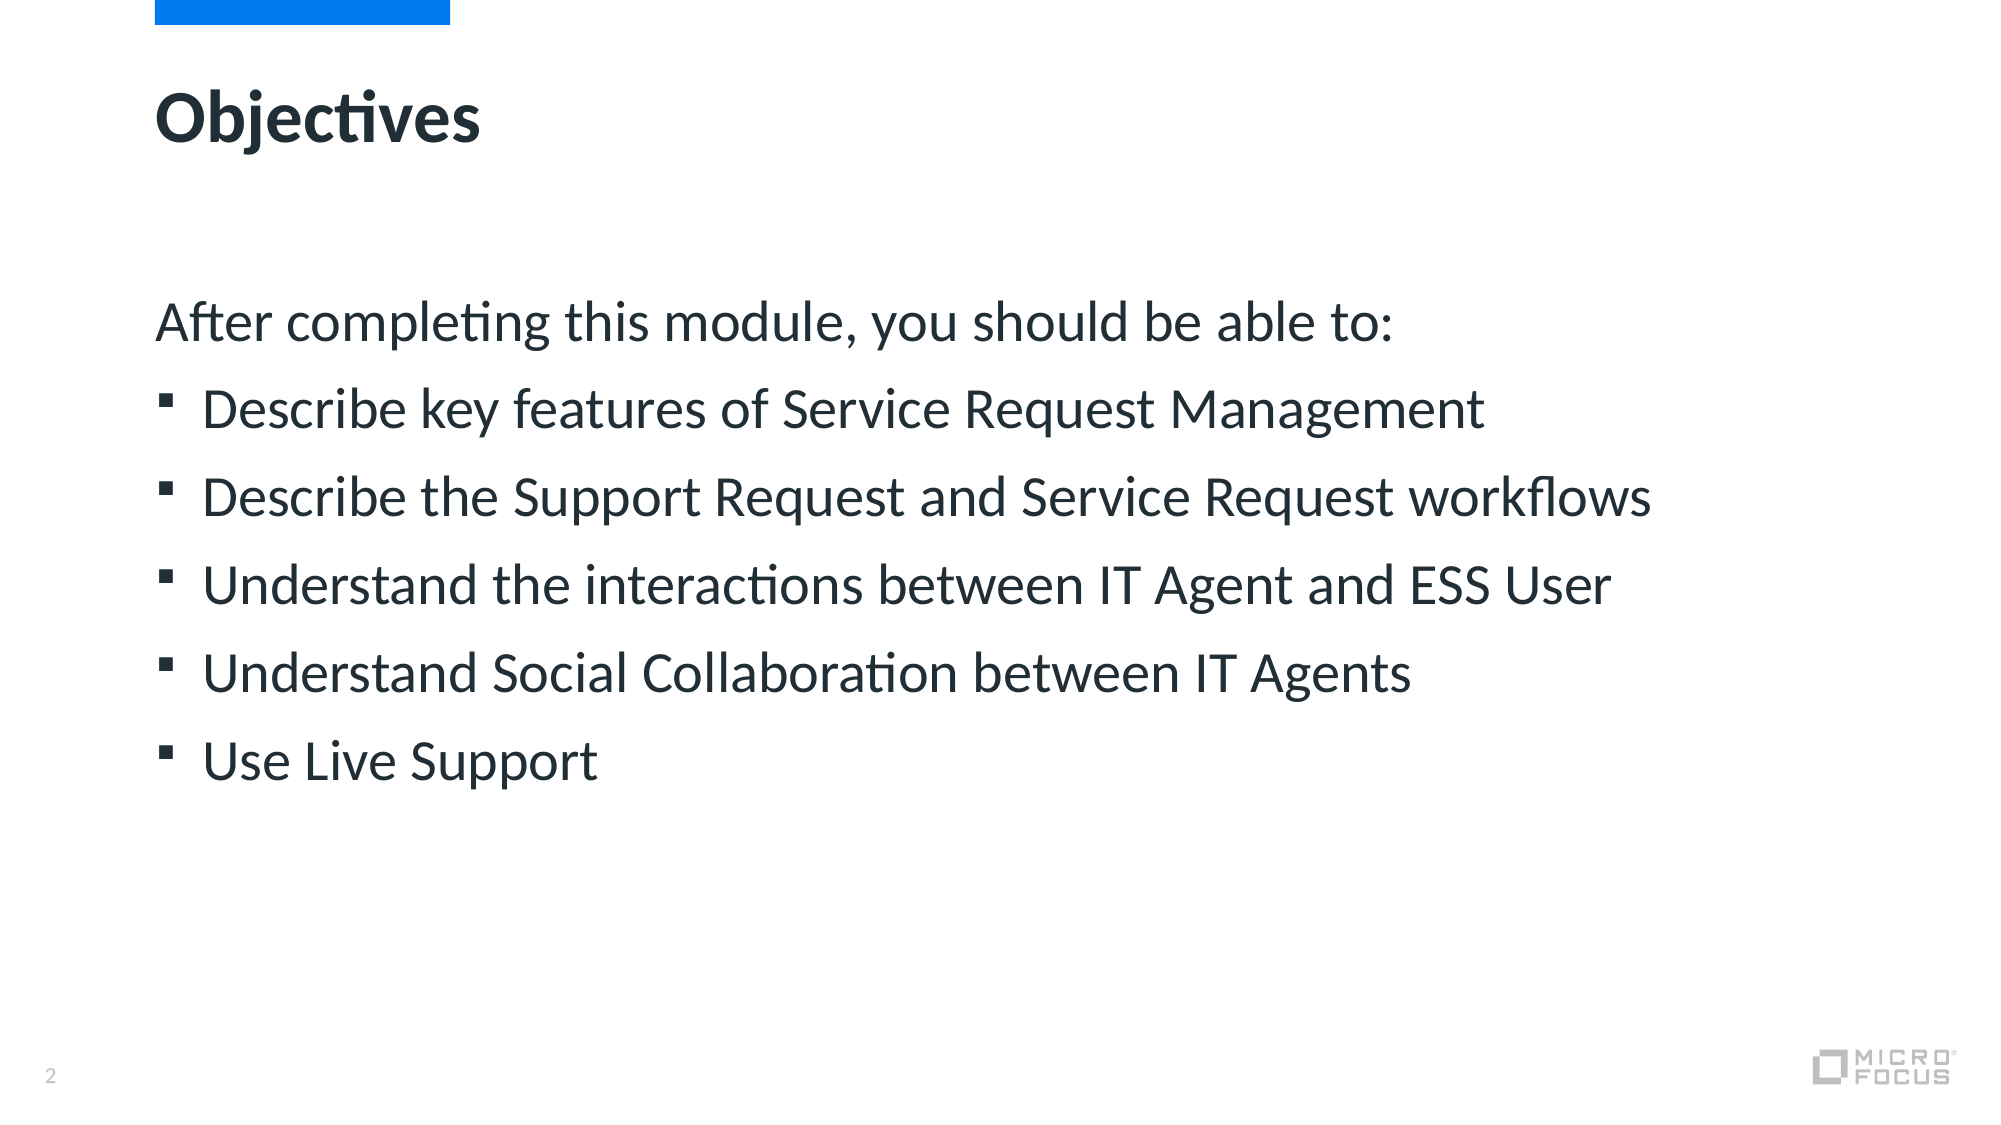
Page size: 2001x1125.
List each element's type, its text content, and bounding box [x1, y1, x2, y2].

list After completing this module, you should be able to: Describe key features of Service Request Management Describe the Support Request and Service Request workflows Understand the interactions between IT Agent and ESS User Understand Social Collaboration between IT Agents Use Live Support [155, 283, 1847, 1014]
title Objectives [155, 70, 1847, 248]
slide_number 2 [30, 1051, 90, 1097]
